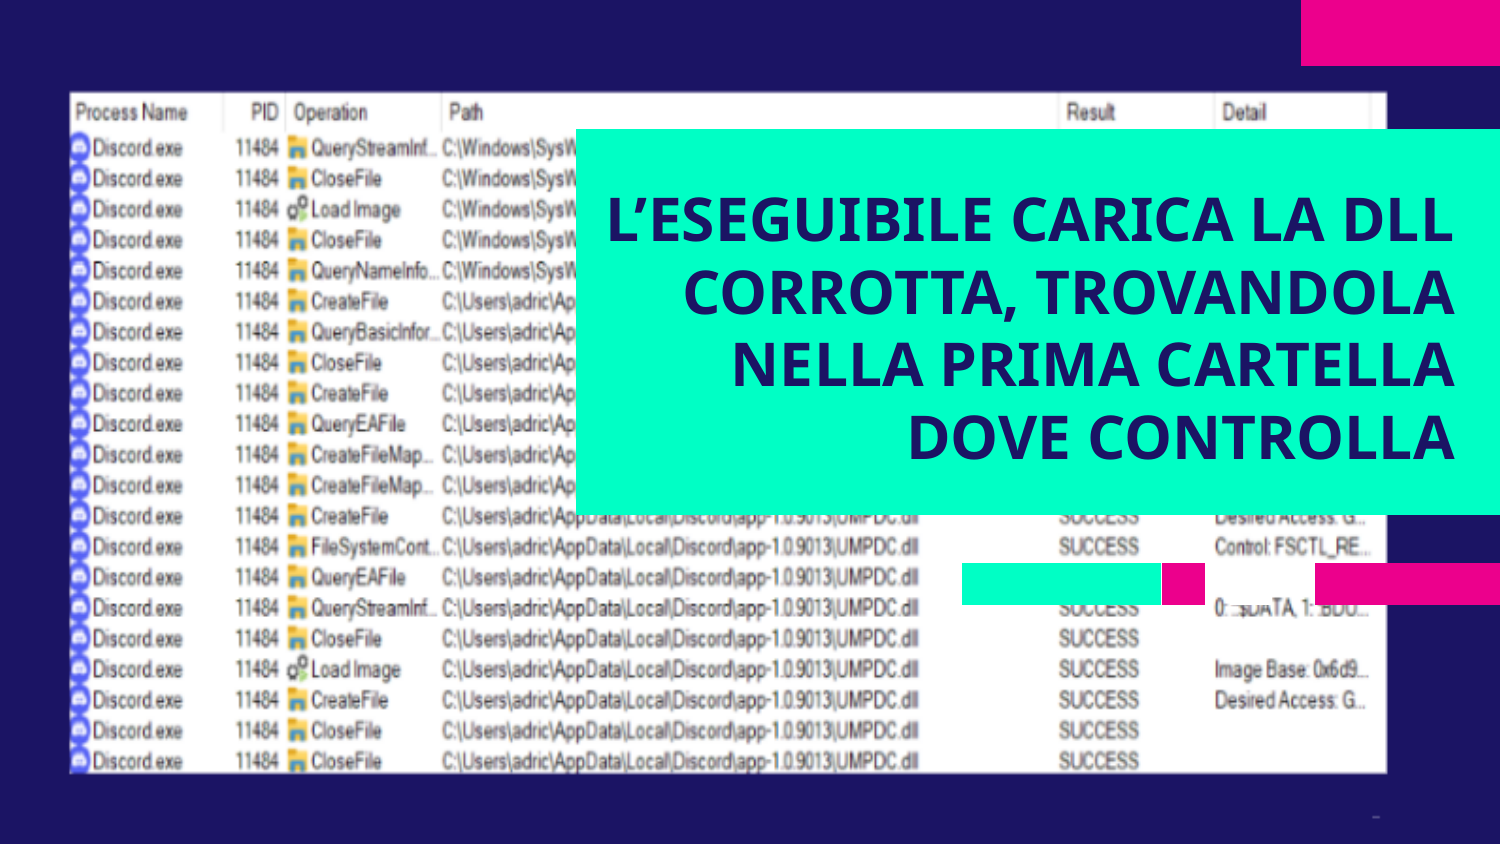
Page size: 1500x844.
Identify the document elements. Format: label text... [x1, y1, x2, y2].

picture [0, 0, 1500, 844]
title L’ESEGUIBILE CARICA LA DLL CORROTTA, TROVANDOLA NELLA PRIMA CARTELLA DOVE CONTROLLA [578, 167, 1471, 486]
